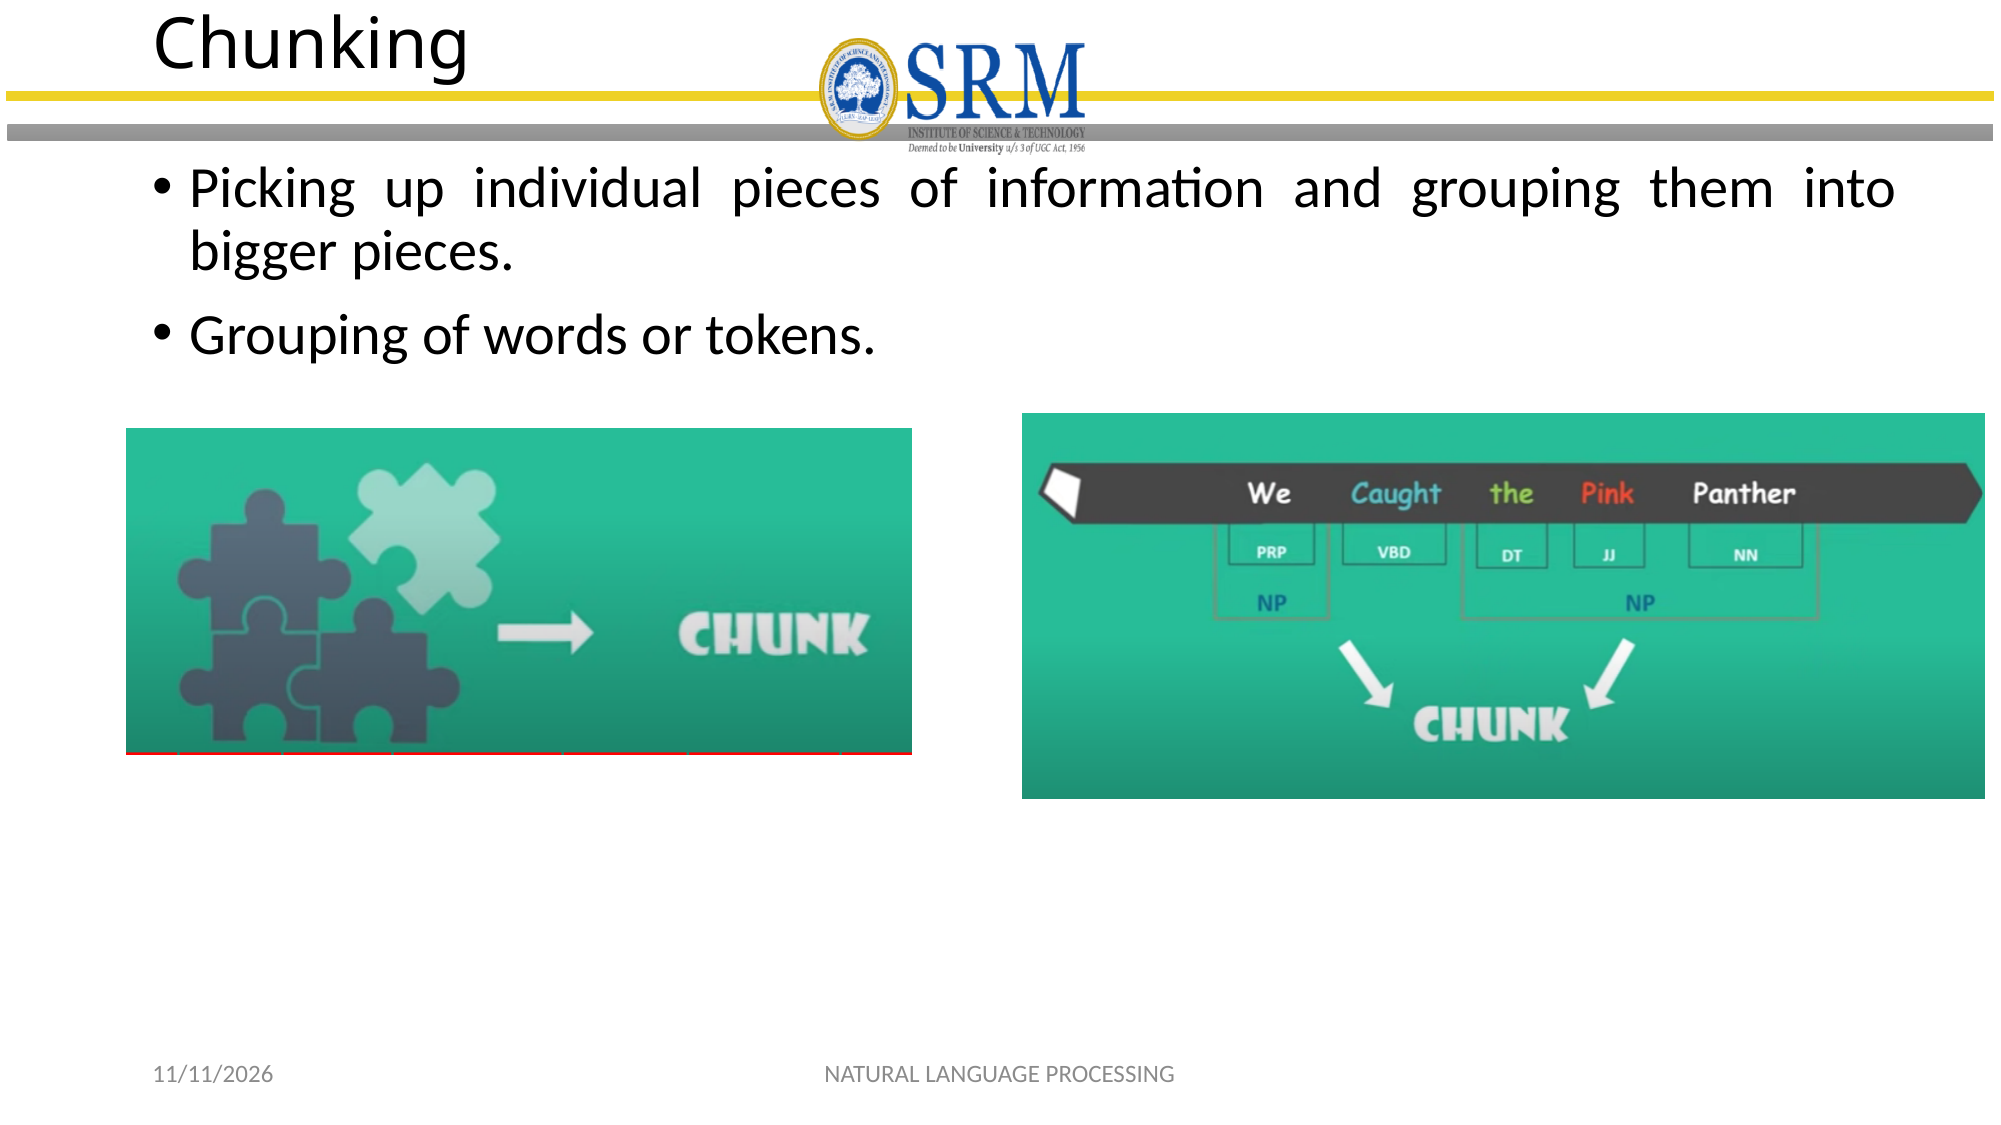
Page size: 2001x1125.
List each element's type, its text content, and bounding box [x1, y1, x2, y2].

text_box [7, 124, 819, 141]
picture [1022, 413, 1985, 799]
text_box [1085, 124, 1993, 141]
list Picking up individual pieces of information and grouping them into bigger pieces. Grouping of words or tokens. [137, 149, 1913, 1014]
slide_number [137, 1042, 588, 1103]
text_box [1085, 91, 1994, 101]
text_box [6, 91, 819, 101]
picture [819, 38, 1085, 155]
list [126, 428, 912, 755]
title Chunking [137, 0, 1863, 91]
footer NATURAL LANGUAGE PROCESSING [662, 1042, 1338, 1103]
